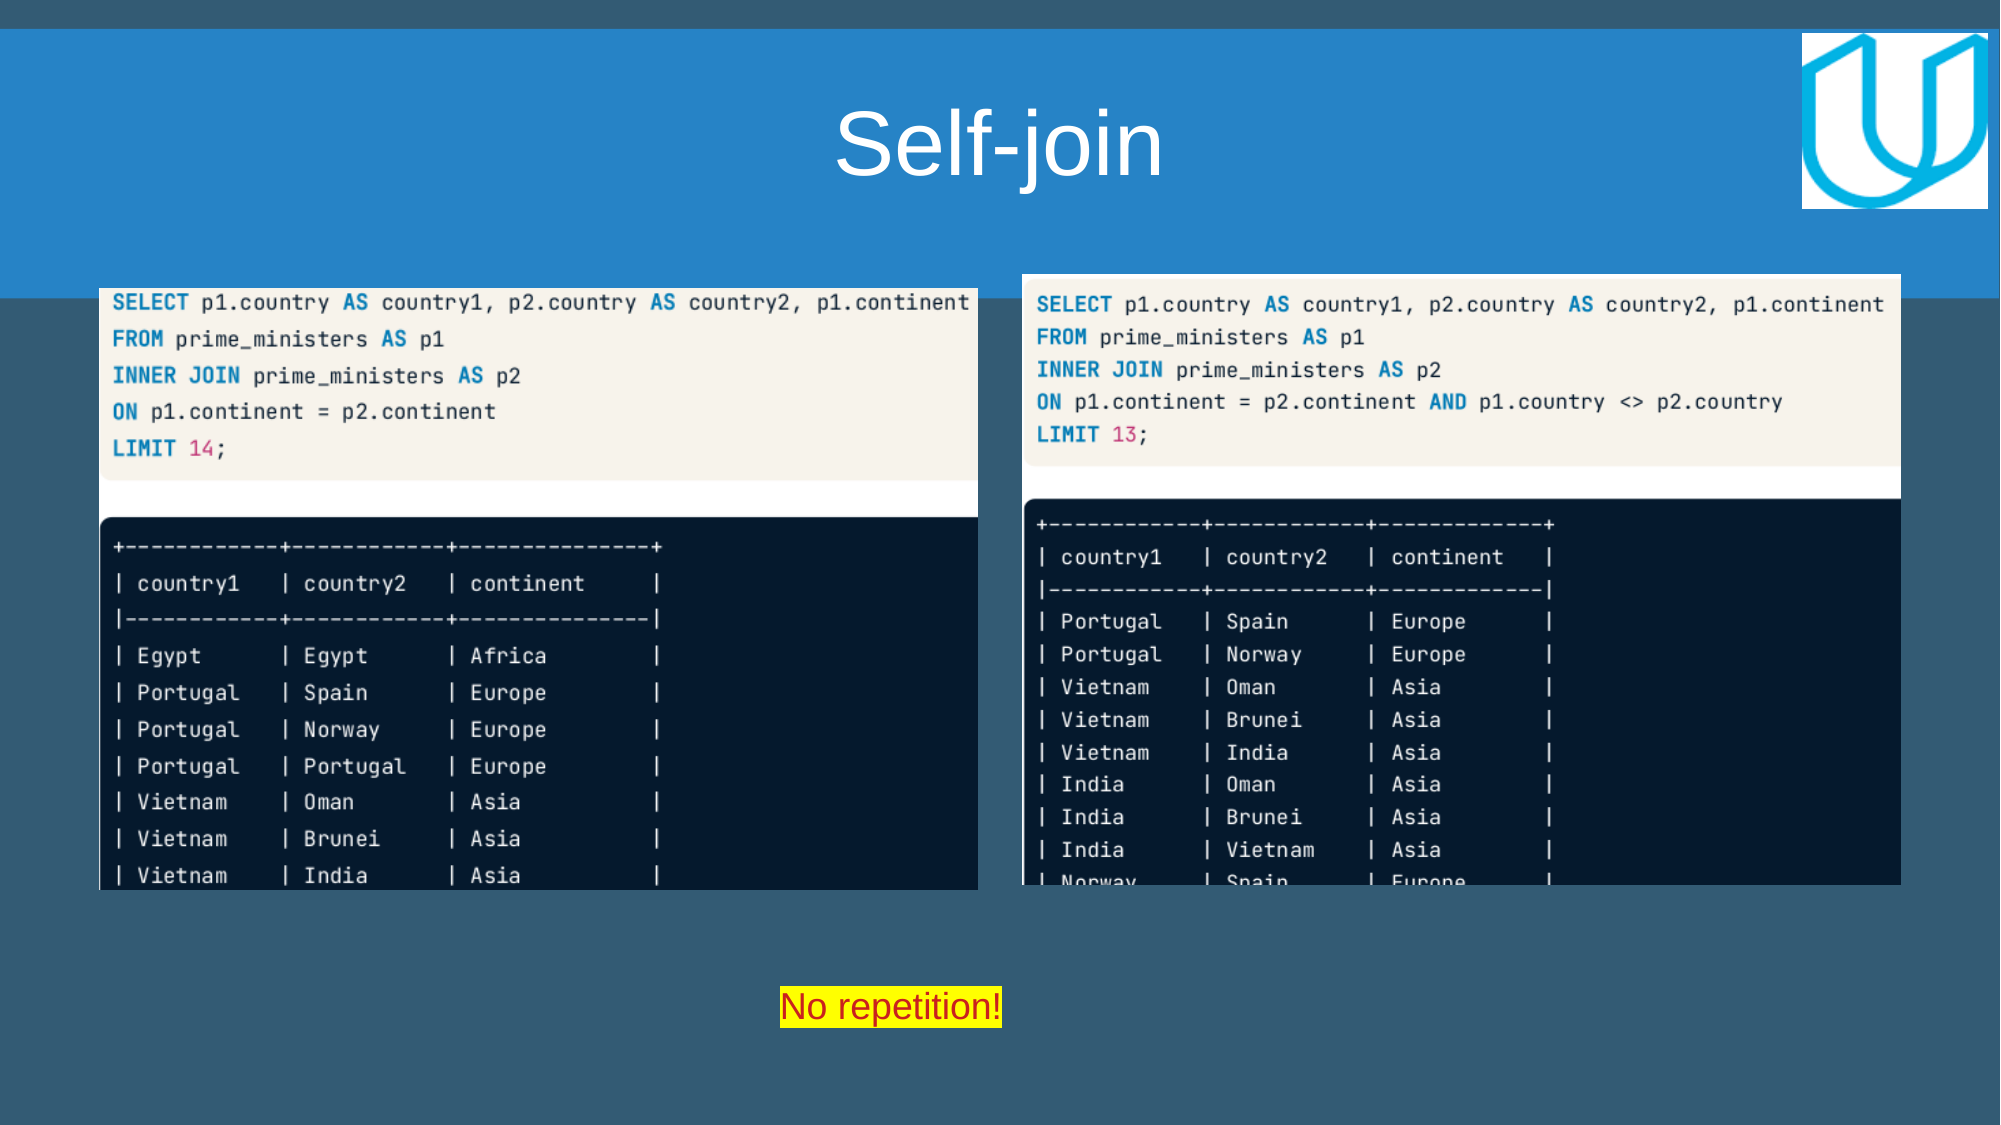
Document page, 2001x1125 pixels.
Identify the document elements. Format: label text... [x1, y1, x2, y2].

picture [99, 288, 978, 890]
picture [1932, 48, 1973, 166]
text_box Self-join [99, 44, 1900, 233]
picture [1900, 124, 1988, 209]
picture [1021, 274, 1901, 885]
picture [1802, 33, 1988, 167]
picture [1900, 175, 1911, 189]
text_box No repetition! [764, 975, 1093, 1032]
